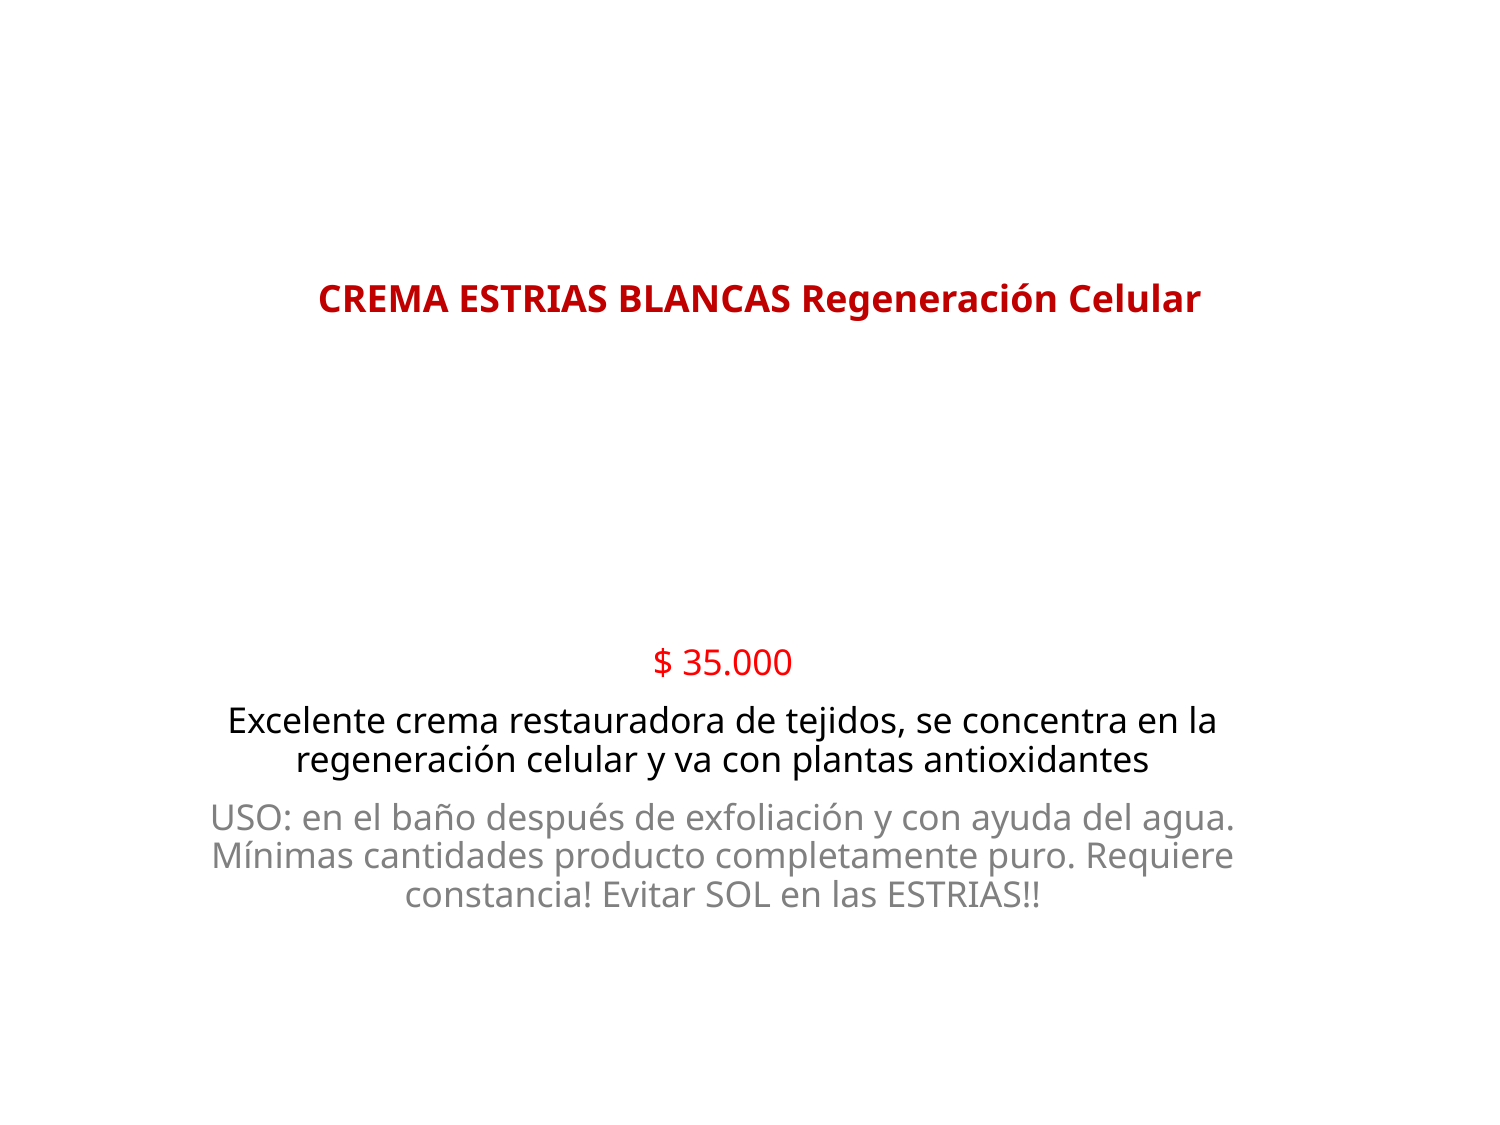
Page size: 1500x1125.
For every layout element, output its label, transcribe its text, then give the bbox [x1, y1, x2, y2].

text_box CREMA ESTRIAS BLANCAS Regeneración Celular [242, 267, 1279, 327]
subtitle $ 35.000 Excelente crema restauradora de tejidos, se concentra en la regeneración celular y va con plantas antioxidantes USO: en el baño después de exfoliación y con ayuda del agua. Mínimas cantidades producto completamente puro. Requiere constancia! Evitar SOL en las ESTRIAS!! [171, 637, 1275, 925]
